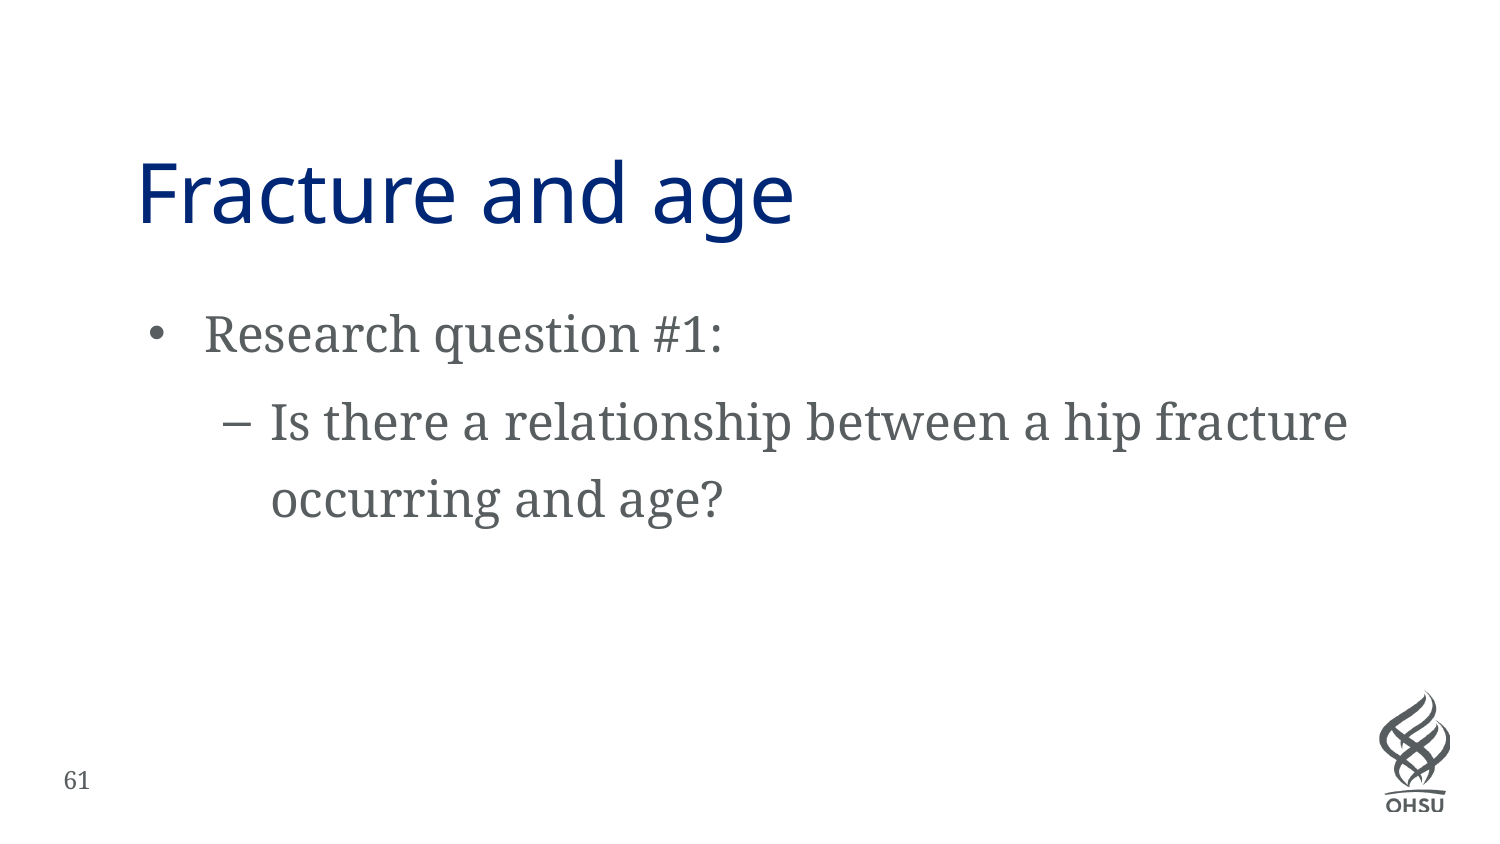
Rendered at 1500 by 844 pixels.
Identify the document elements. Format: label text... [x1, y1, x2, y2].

title Fracture and age [120, 120, 1356, 261]
list Research question #1: Is there a relationship between a hip fracture occurring and age? [133, 276, 1369, 639]
